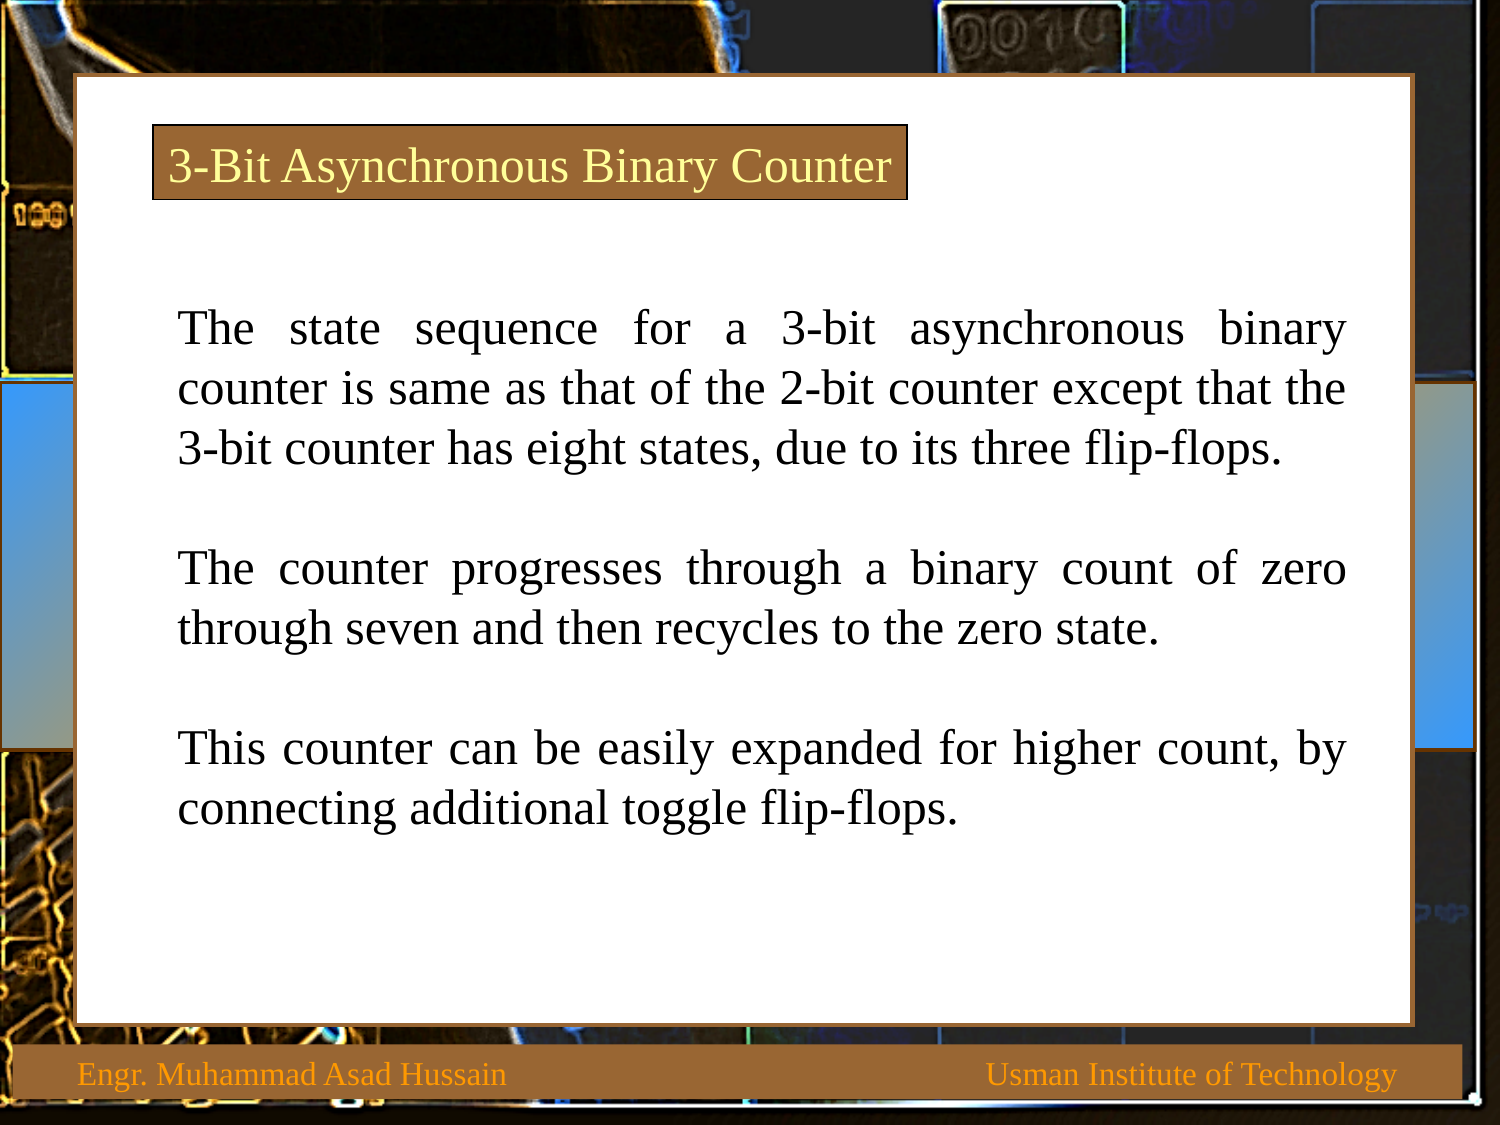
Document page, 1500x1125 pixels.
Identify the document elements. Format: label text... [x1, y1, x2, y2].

text_box 3-Bit Asynchronous Binary Counter [153, 124, 908, 200]
text_box The state sequence for a 3-bit asynchronous binary counter is same as that of the 2-bit counter except that the 3-bit counter has eight states, due to its three flip-flops. The counter progresses through a binary count of zero through seven and then recycles to the zero state. This counter can be easily expanded for higher count, by connecting additional toggle flip-flops. [162, 287, 1363, 843]
picture [0, 0, 1500, 1125]
text_box [125, 212, 1363, 1000]
text_box Engr. Muhammad Asad Hussain Usman Institute of Technology [12, 1044, 1463, 1100]
